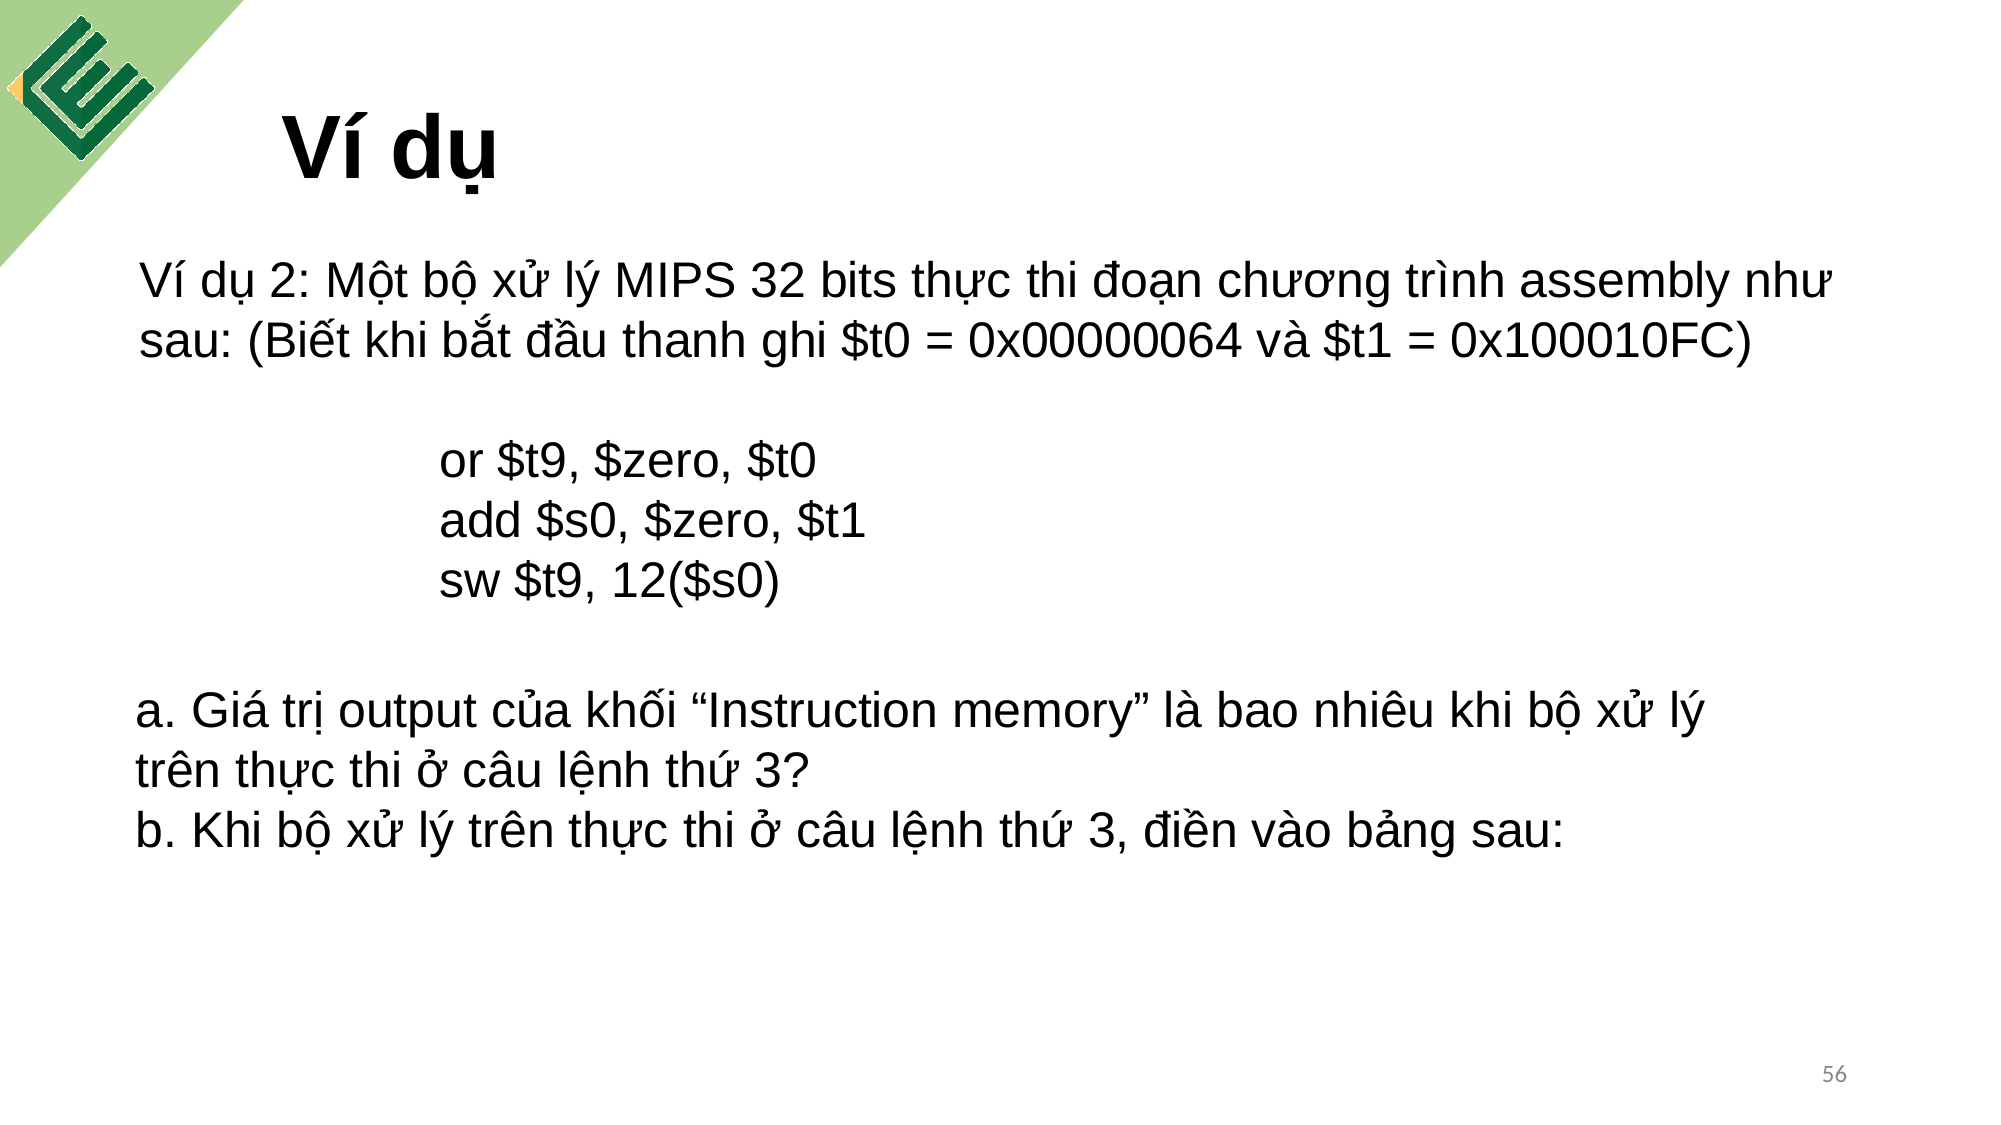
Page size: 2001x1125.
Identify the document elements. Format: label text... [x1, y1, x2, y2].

title Ví dụ [266, 92, 1783, 239]
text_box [0, 0, 251, 276]
text_box Ví dụ 2: Một bộ xử lý MIPS 32 bits thực thi đoạn chương trình assembly như sau: (Biết khi bắt đầu thanh ghi $t0 = 0x00000064 và $t1 = 0x100010FC) or $t9, $zero, $t0 add $s0, $zero, $t1 sw $t9, 12($s0) [124, 239, 1853, 675]
slide_number ‹#› [1412, 1042, 1863, 1103]
text_box a. Giá trị output của khối “Instruction memory” là bao nhiêu khi bộ xử lý trên thực thi ở câu lệnh thứ 3? b. Khi bộ xử lý trên thực thi ở câu lệnh thứ 3, điền vào bảng sau: [120, 669, 1817, 925]
